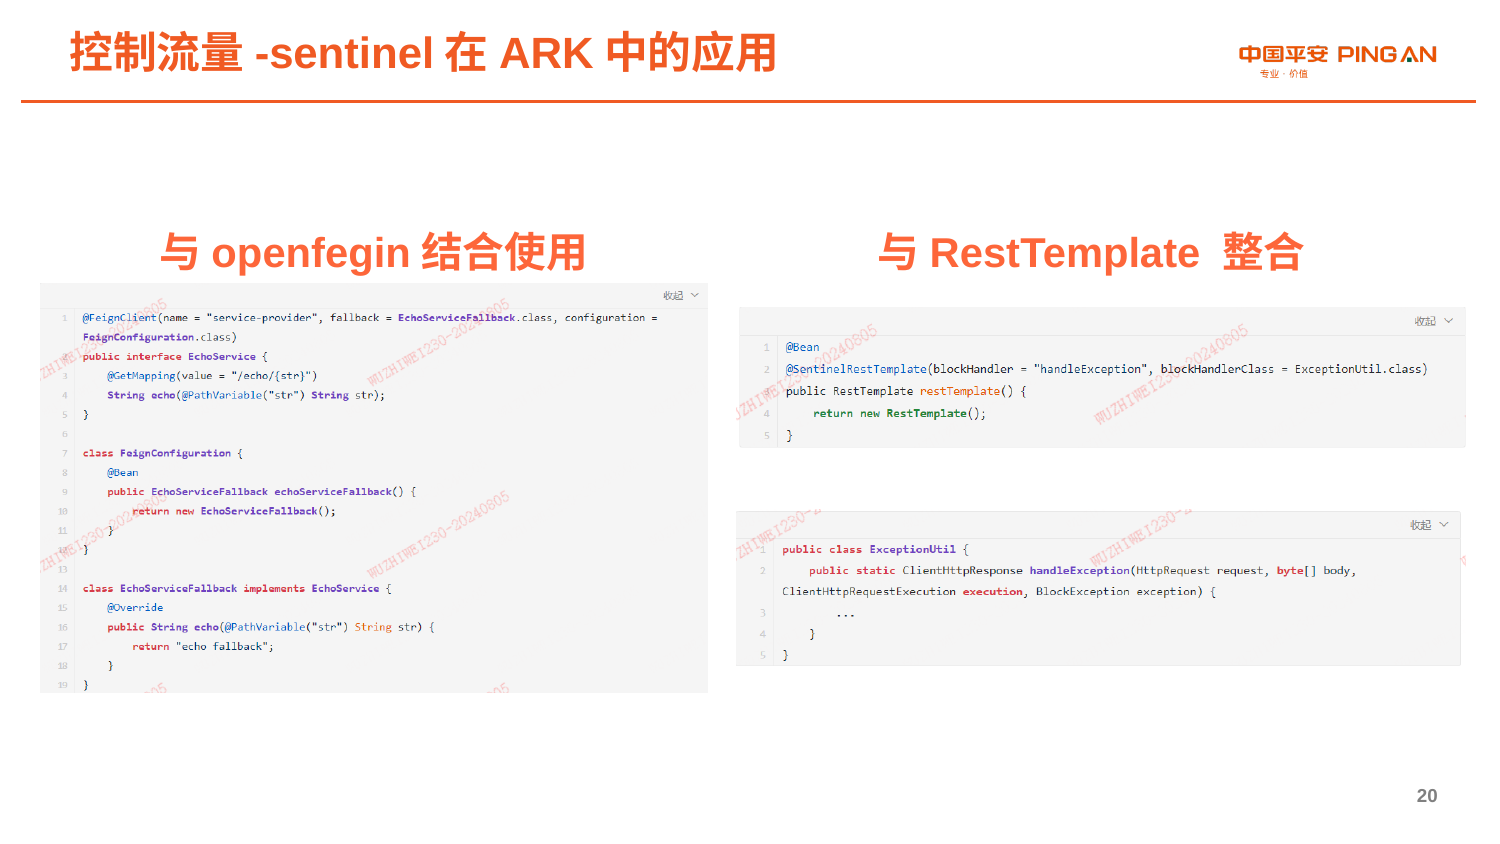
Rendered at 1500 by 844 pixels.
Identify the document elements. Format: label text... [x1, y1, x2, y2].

picture [736, 307, 1466, 448]
text_box 控制流量-sentinel在ARK中的应用 [67, 23, 1009, 80]
picture [1224, 31, 1451, 93]
picture [40, 283, 708, 693]
text_box 与openfegin结合使用 [55, 218, 693, 283]
picture [736, 509, 1466, 667]
text_box 与RestTemplate 整合 [777, 218, 1415, 284]
